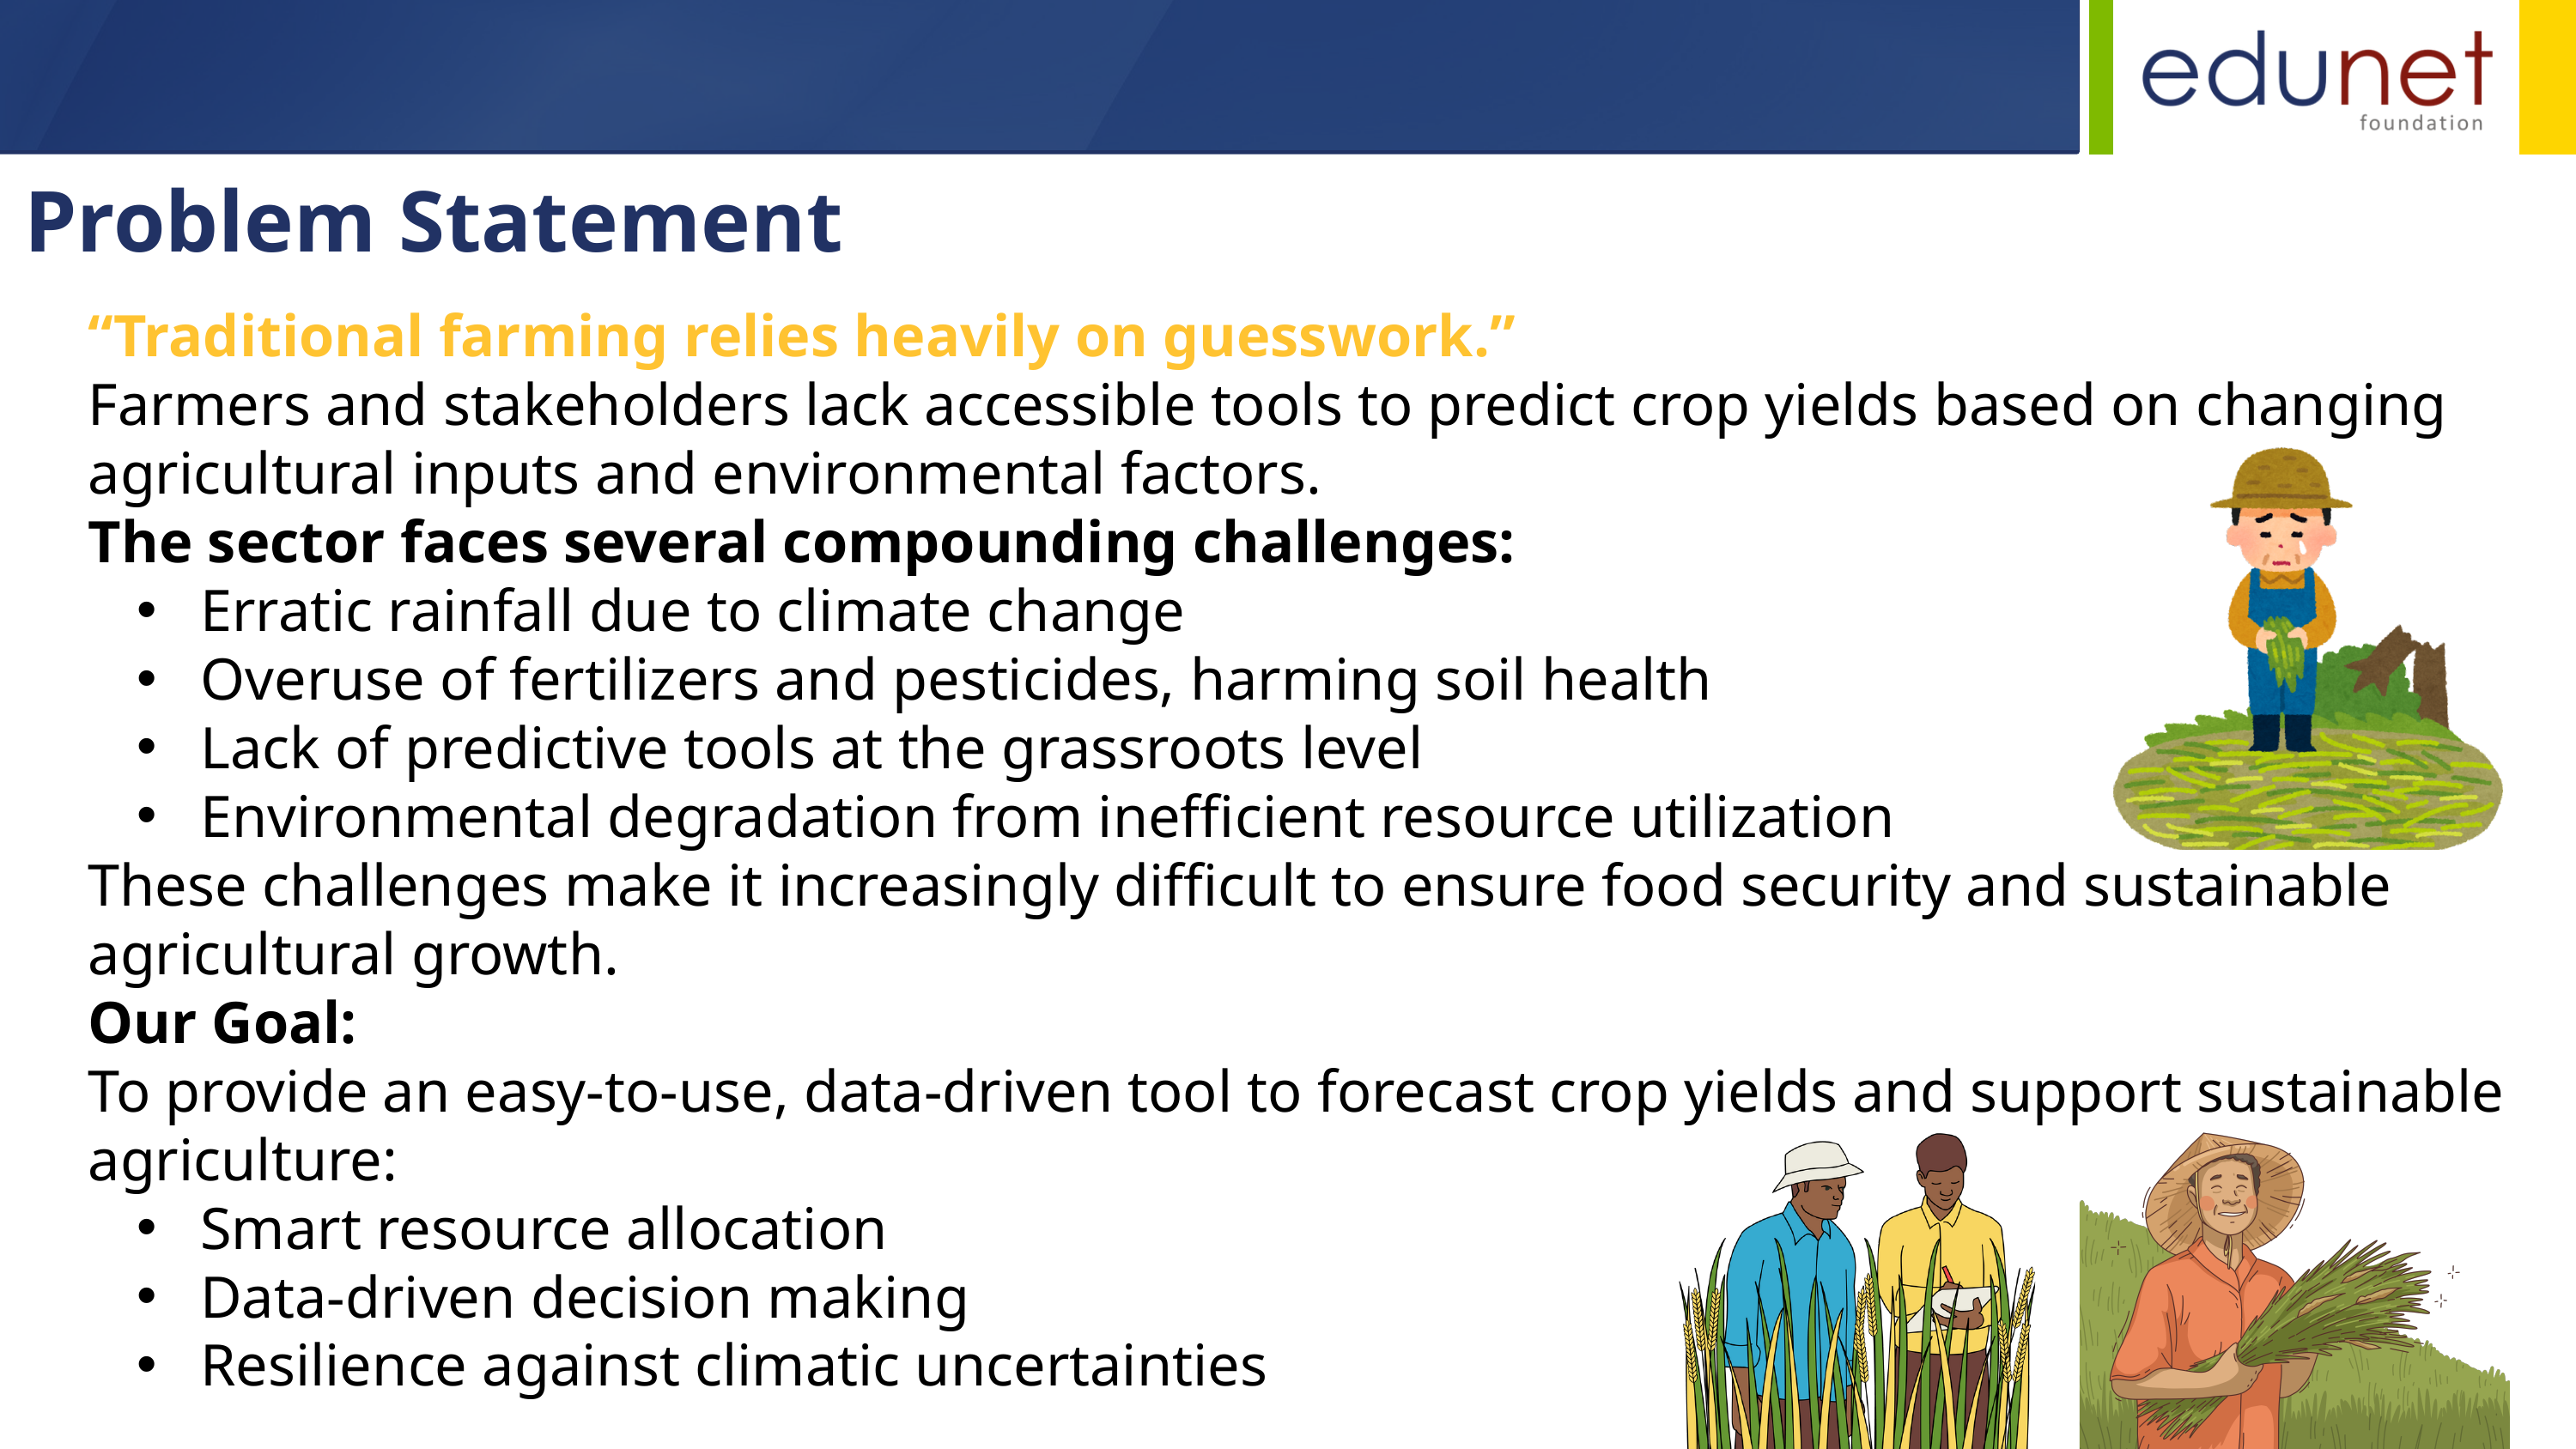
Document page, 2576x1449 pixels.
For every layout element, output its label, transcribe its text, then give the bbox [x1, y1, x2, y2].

text_box [1679, 1133, 2036, 1449]
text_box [2519, 0, 2576, 155]
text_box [2128, 15, 2509, 138]
text_box “Traditional farming relies heavily on guesswork.” Farmers and stakeholders lack accessible tools to predict crop yields based on changing agricultural inputs and environmental factors. The sector faces several compounding challenges: Erratic rainfall due to climate change Overuse of fertilizers and pesticides, harming soil health Lack of predictive tools at the grassroots level Environmental degradation from inefficient resource utilization These challenges make it increasingly difficult to ensure food security and sustainable agricultural growth. Our Goal: To provide an easy-to-use, data-driven tool to forecast crop yields and support sustainable agriculture: Smart resource allocation Data-driven decision making Resilience against climatic uncertainties [88, 300, 2549, 1449]
text_box [2079, 1132, 2510, 1449]
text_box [0, 0, 2080, 151]
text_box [2088, 0, 2114, 155]
text_box [2112, 446, 2504, 850]
text_box Problem Statement [24, 167, 1288, 270]
